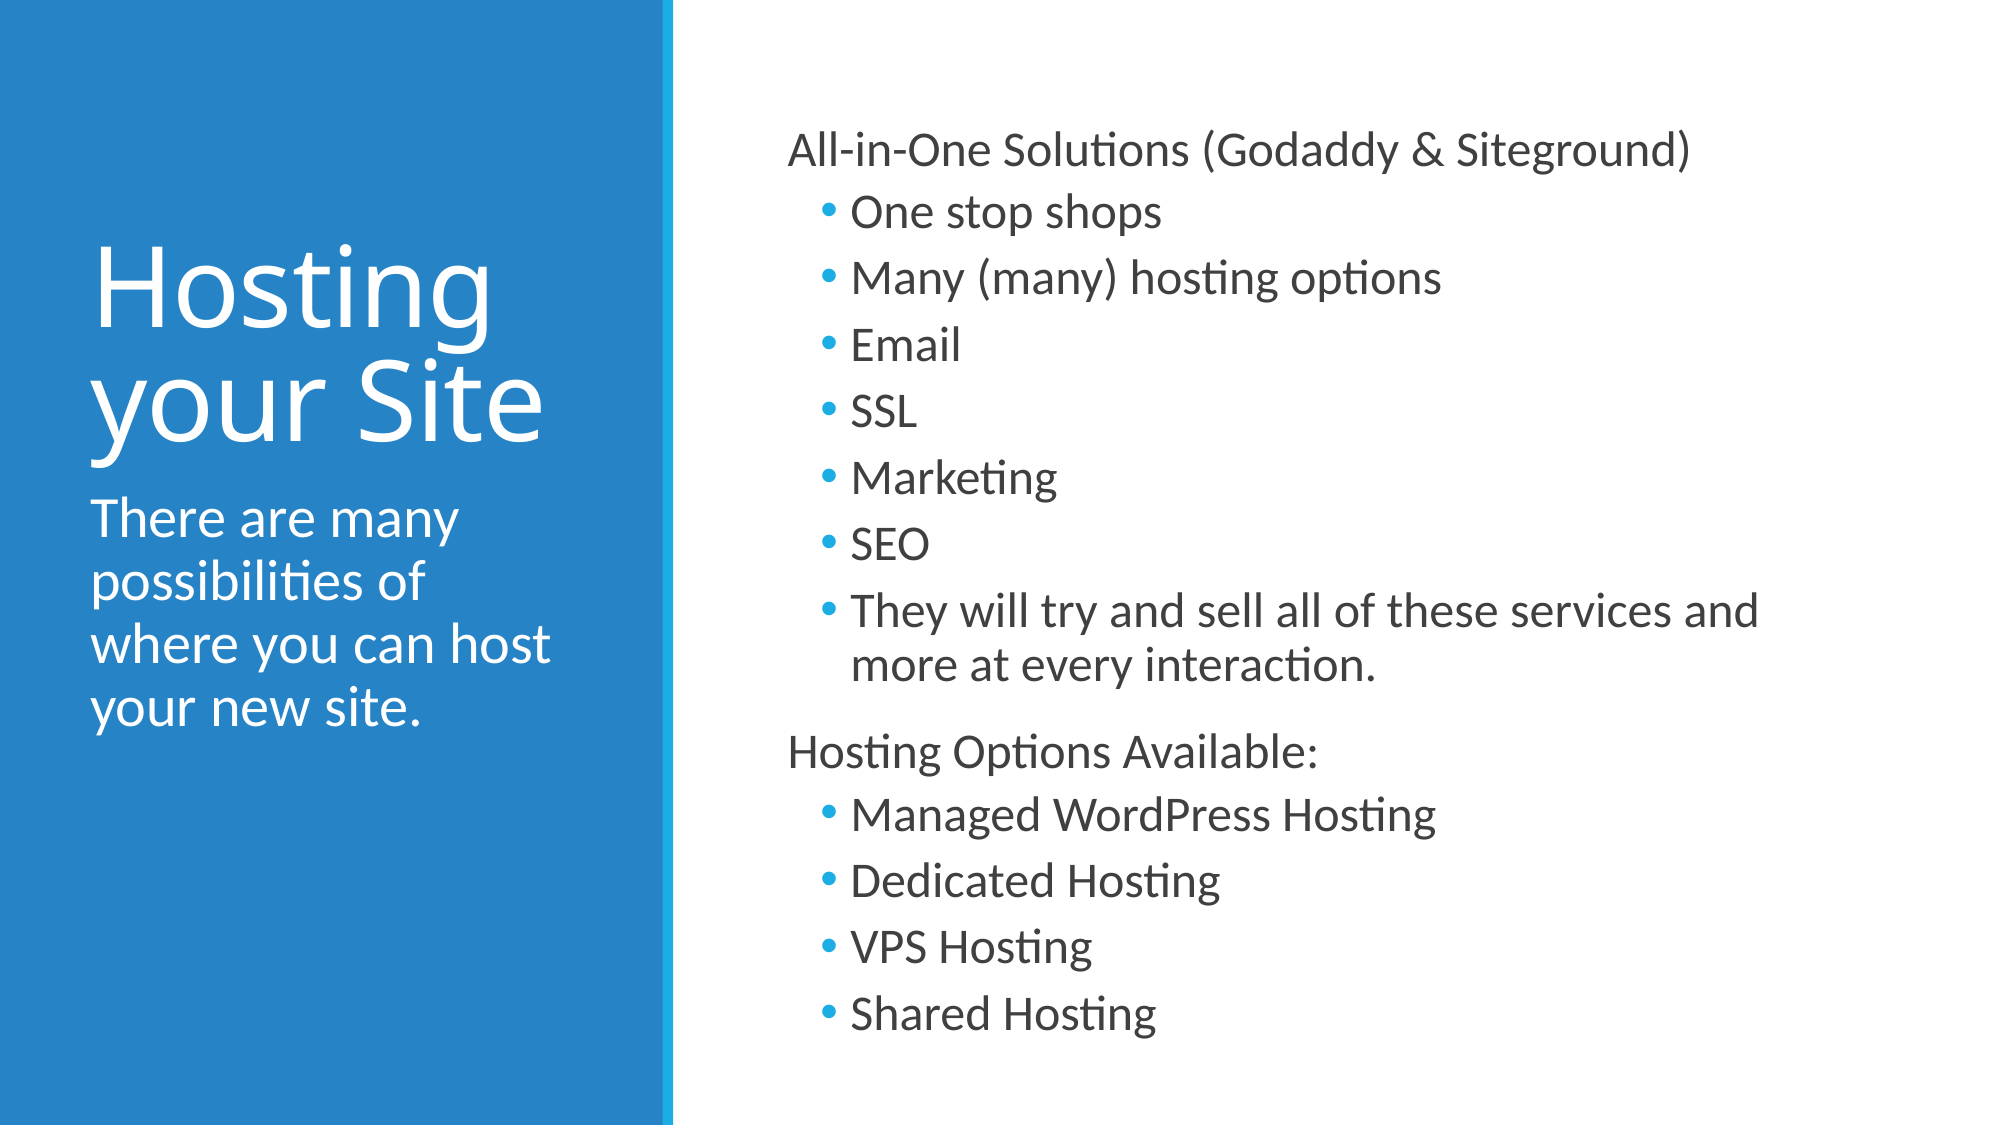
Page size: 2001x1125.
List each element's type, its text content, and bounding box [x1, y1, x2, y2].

title Hosting your Site [75, 97, 600, 473]
list There are many possibilities of where you can host your new site. [75, 479, 600, 1035]
list All-in-One Solutions (Godaddy & Siteground) One stop shops Many (many) hosting options Email SSL Marketing SEO They will try and sell all of these services and more at every interaction. Hosting Options Available: Managed WordPress Hosting Dedicated Hosting VPS Hosting Shared Hosting [787, 115, 1853, 978]
